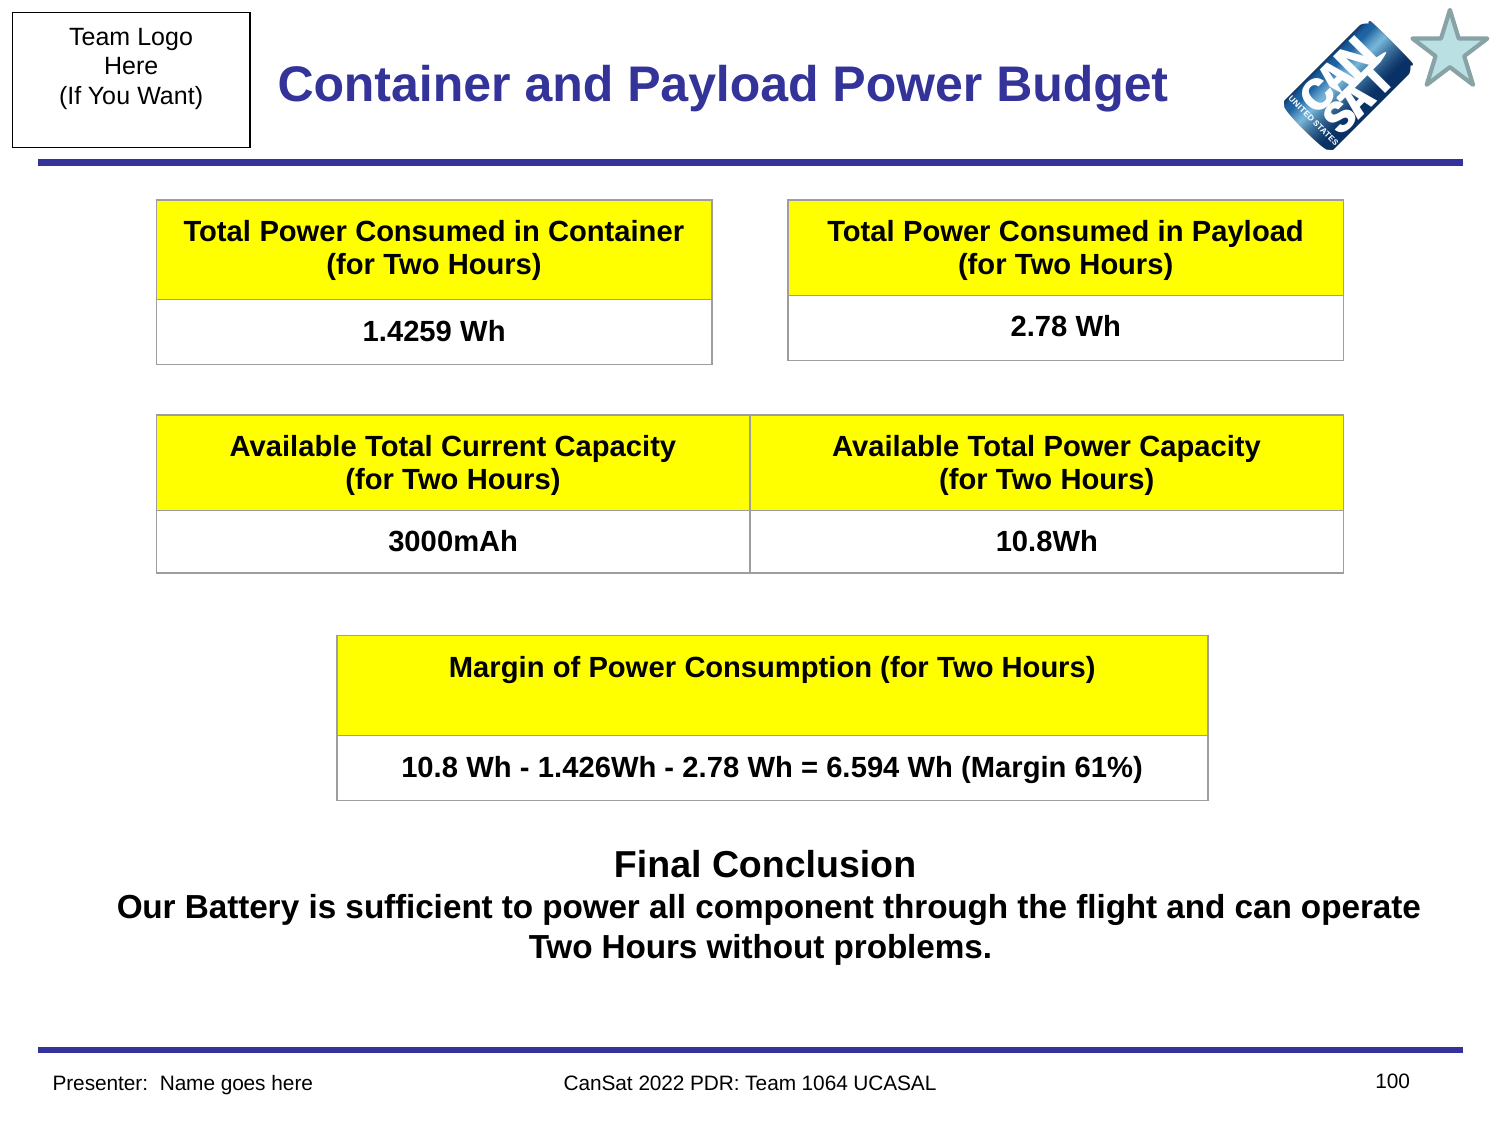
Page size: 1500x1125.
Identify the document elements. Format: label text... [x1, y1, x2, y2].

picture [1284, 21, 1413, 150]
table_cell 3000mAh [157, 511, 749, 572]
text_box Final Conclusion Our Battery is sufficient to power all component through the flight and can operate Two Hours without problems. [57, 825, 1473, 980]
table_cell 10.8 Wh - 1.426Wh - 2.78 Wh = 6.594 Wh (Margin 61%) [338, 736, 1207, 800]
table_header Available Total Power Capacity (for Two Hours) [751, 416, 1343, 510]
table_header Margin of Power Consumption (for Two Hours) [338, 636, 1207, 735]
footer CanSat 2022 PDR: Team 1064 UCASAL [450, 1062, 1050, 1103]
slide_number ‹#› [1312, 1059, 1425, 1100]
table_cell 10.8Wh [751, 511, 1343, 572]
table_header Available Total Current Capacity (for Two Hours) [157, 416, 749, 510]
table_header Total Power Consumed in Payload (for Two Hours) [789, 201, 1343, 295]
text_box [1412, 9, 1488, 85]
table_cell 1.4259 Wh [157, 300, 711, 364]
table_header Total Power Consumed in Container (for Two Hours) [157, 201, 711, 299]
title Container and Payload Power Budget [262, 12, 1238, 150]
table_cell 2.78 Wh [789, 296, 1343, 360]
text_box Presenter: Name goes here [37, 1062, 413, 1103]
